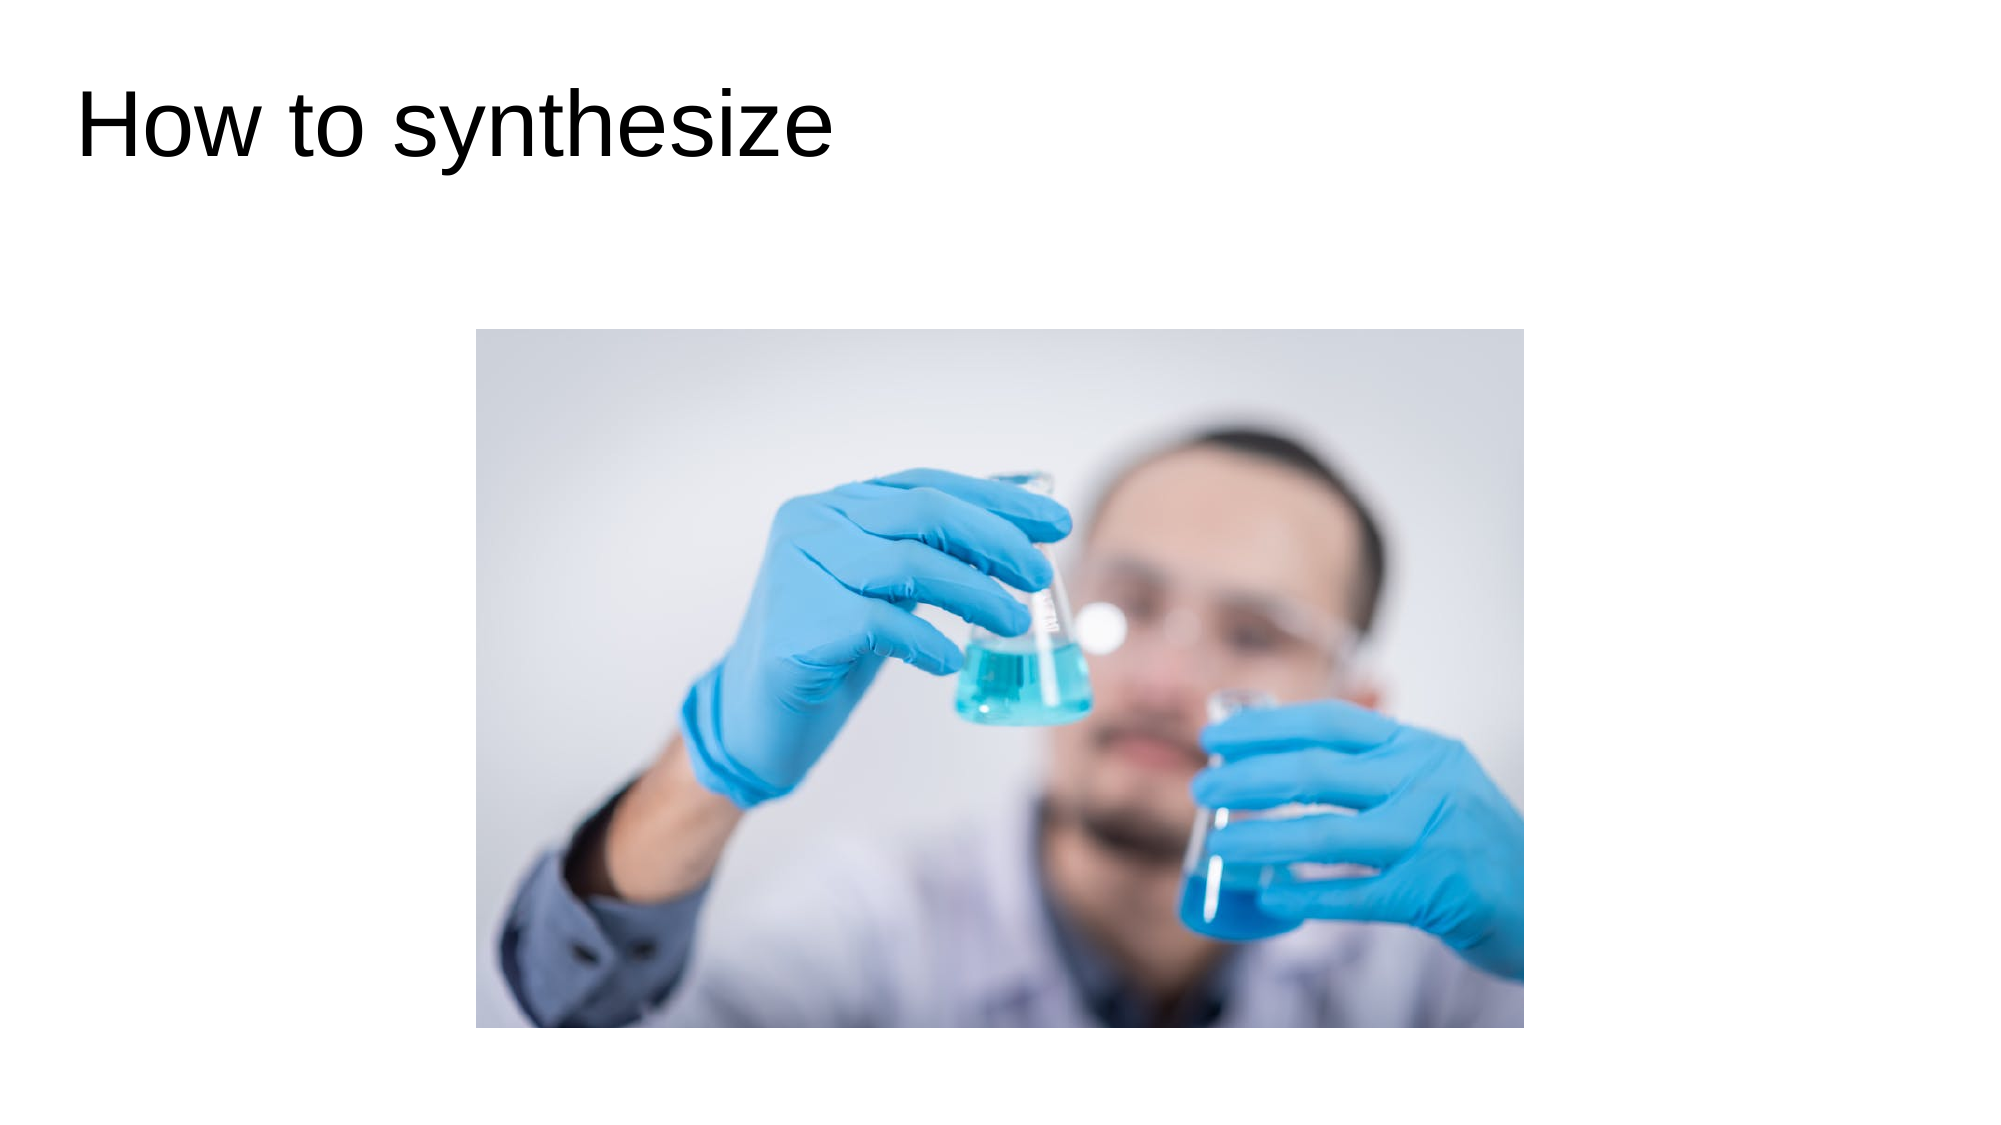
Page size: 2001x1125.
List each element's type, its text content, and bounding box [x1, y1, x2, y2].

title How to synthesize [55, 42, 1855, 231]
picture [476, 328, 1524, 1028]
